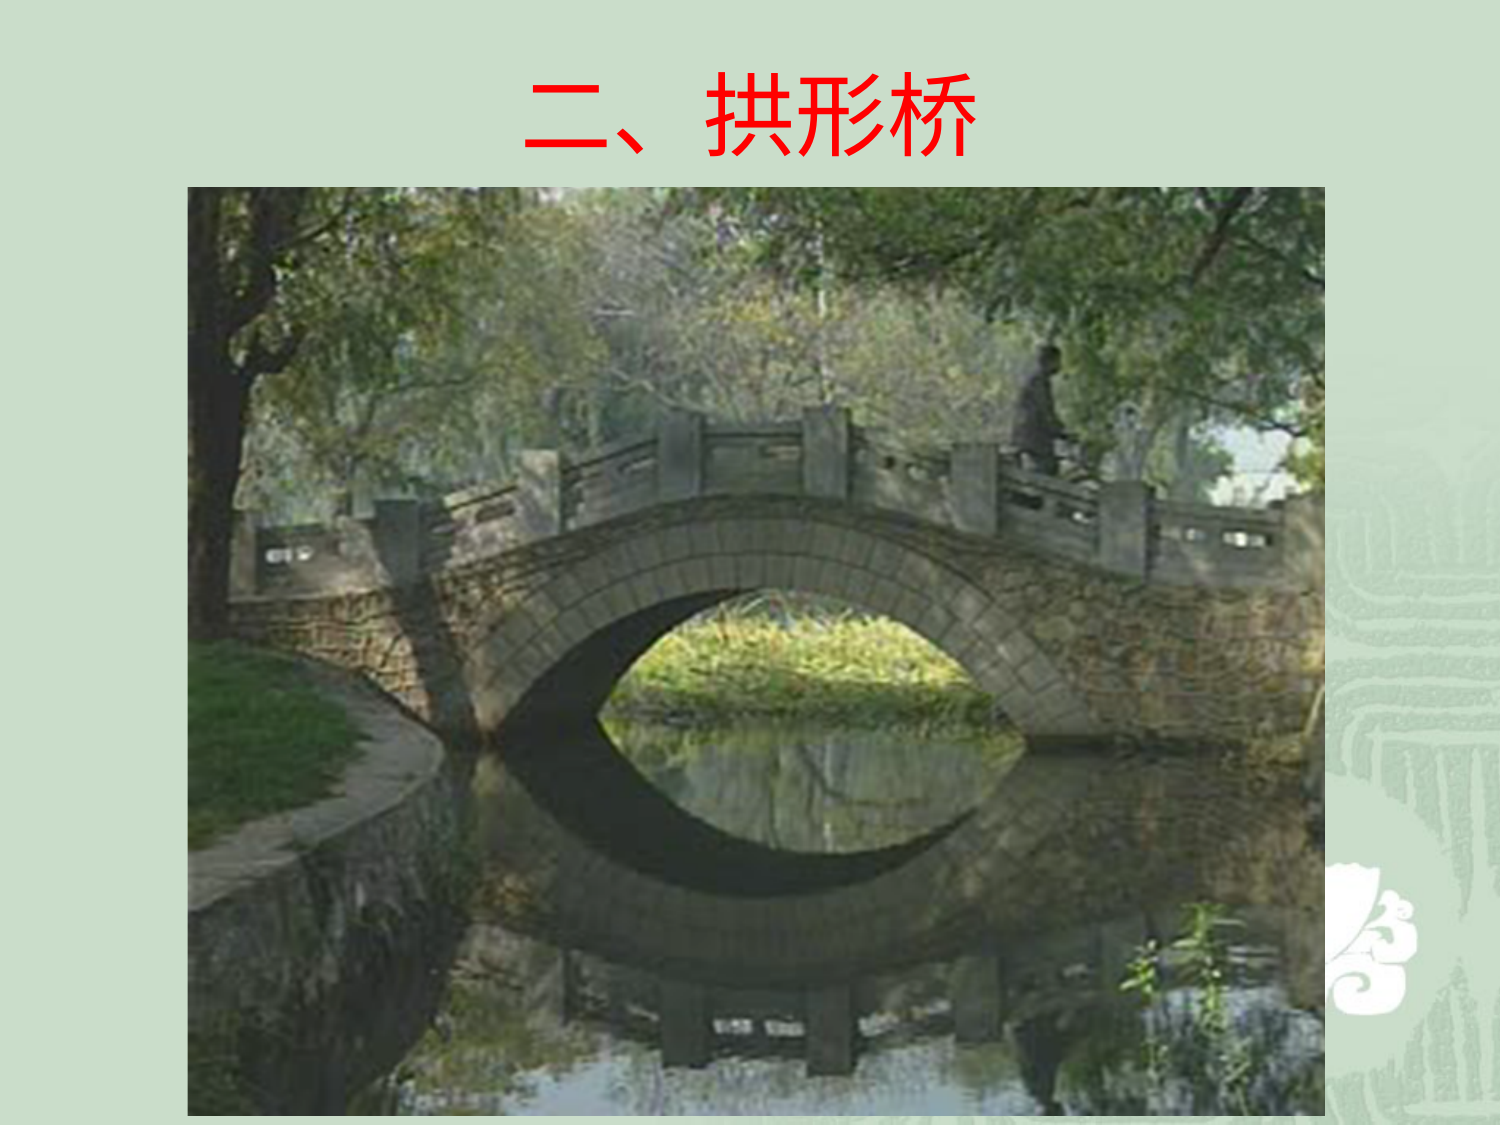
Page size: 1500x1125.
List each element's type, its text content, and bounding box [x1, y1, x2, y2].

picture [0, 0, 1500, 1125]
title 二、拱形桥 [49, 37, 1451, 175]
